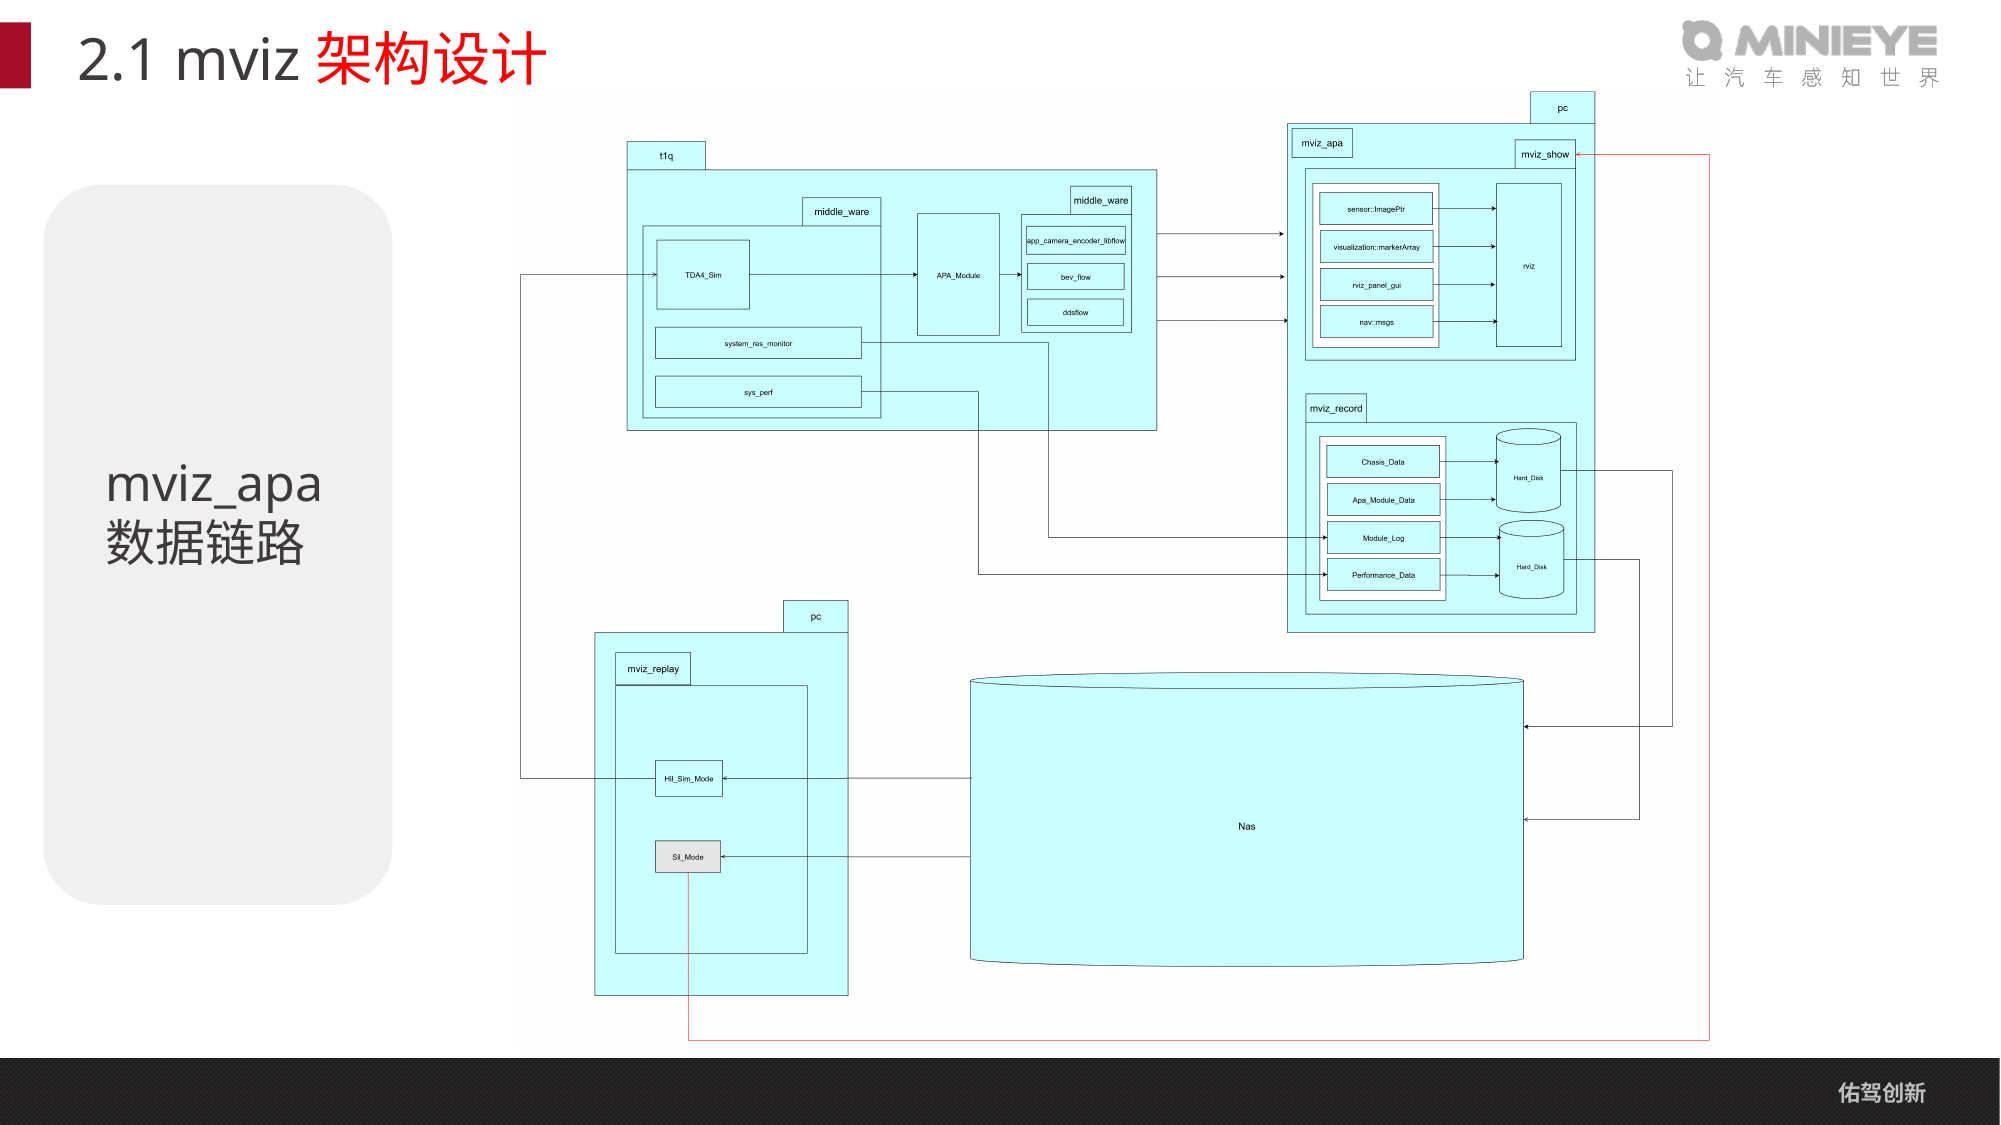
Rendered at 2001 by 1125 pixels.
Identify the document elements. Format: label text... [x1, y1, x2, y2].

picture [515, 20, 1983, 1052]
title 2.1 mviz架构设计 [62, 13, 1649, 101]
text_box mviz_apa 数据链路 [90, 444, 369, 580]
picture [0, 1058, 2000, 1125]
text_box [42, 183, 394, 906]
